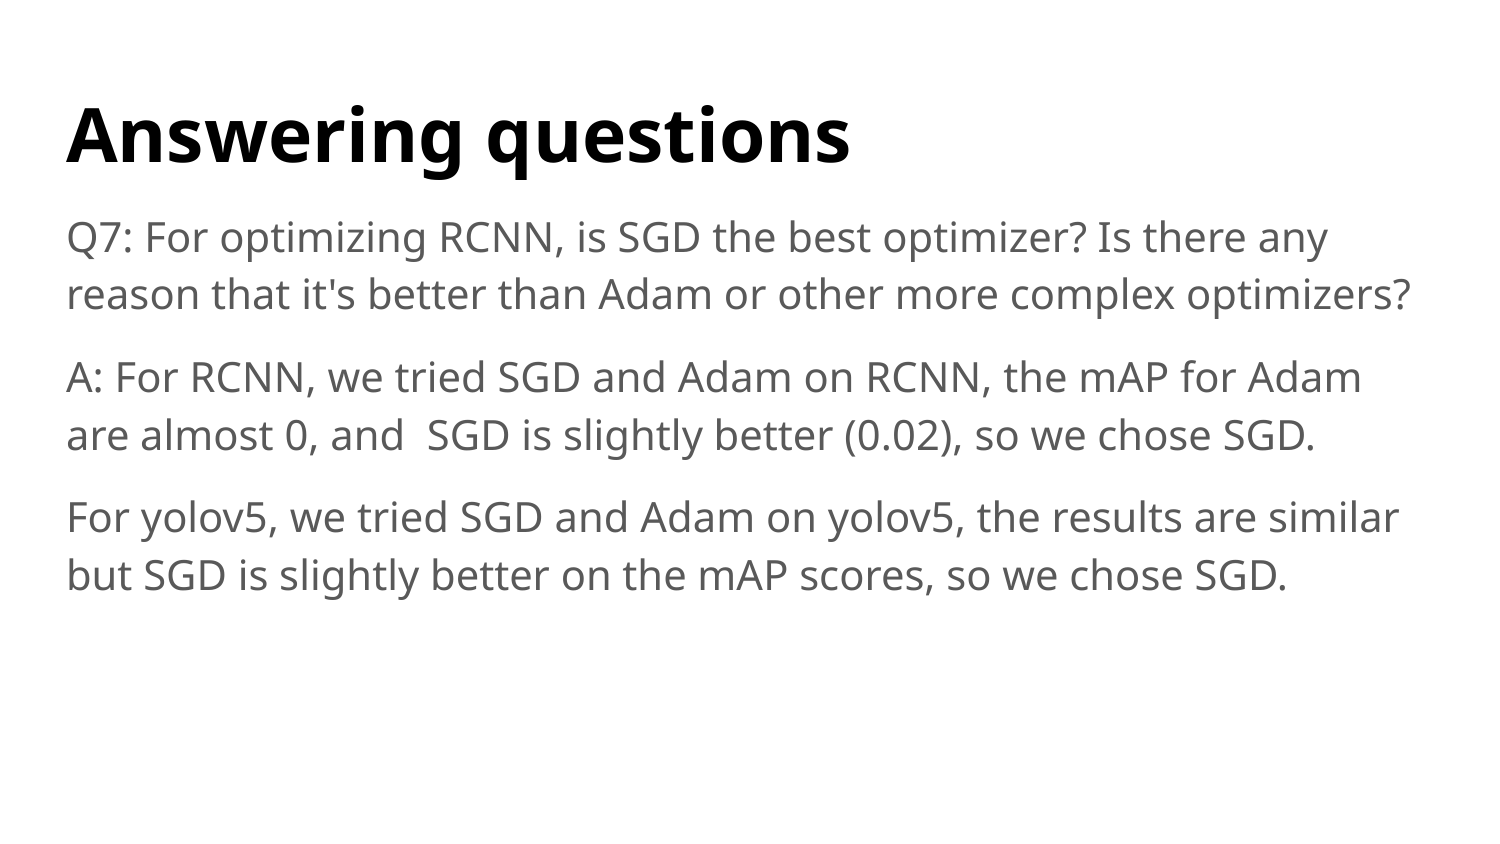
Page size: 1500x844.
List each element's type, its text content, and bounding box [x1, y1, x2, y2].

title Answering questions [51, 72, 1449, 167]
list Q7: For optimizing RCNN, is SGD the best optimizer? Is there any reason that it's better than Adam or other more complex optimizers? A: For RCNN, we tried SGD and Adam on RCNN, the mAP for Adam are almost 0, and SGD is slightly better (0.02), so we chose SGD. For yolov5, we tried SGD and Adam on yolov5, the results are similar but SGD is slightly better on the mAP scores, so we chose SGD. [51, 188, 1449, 739]
